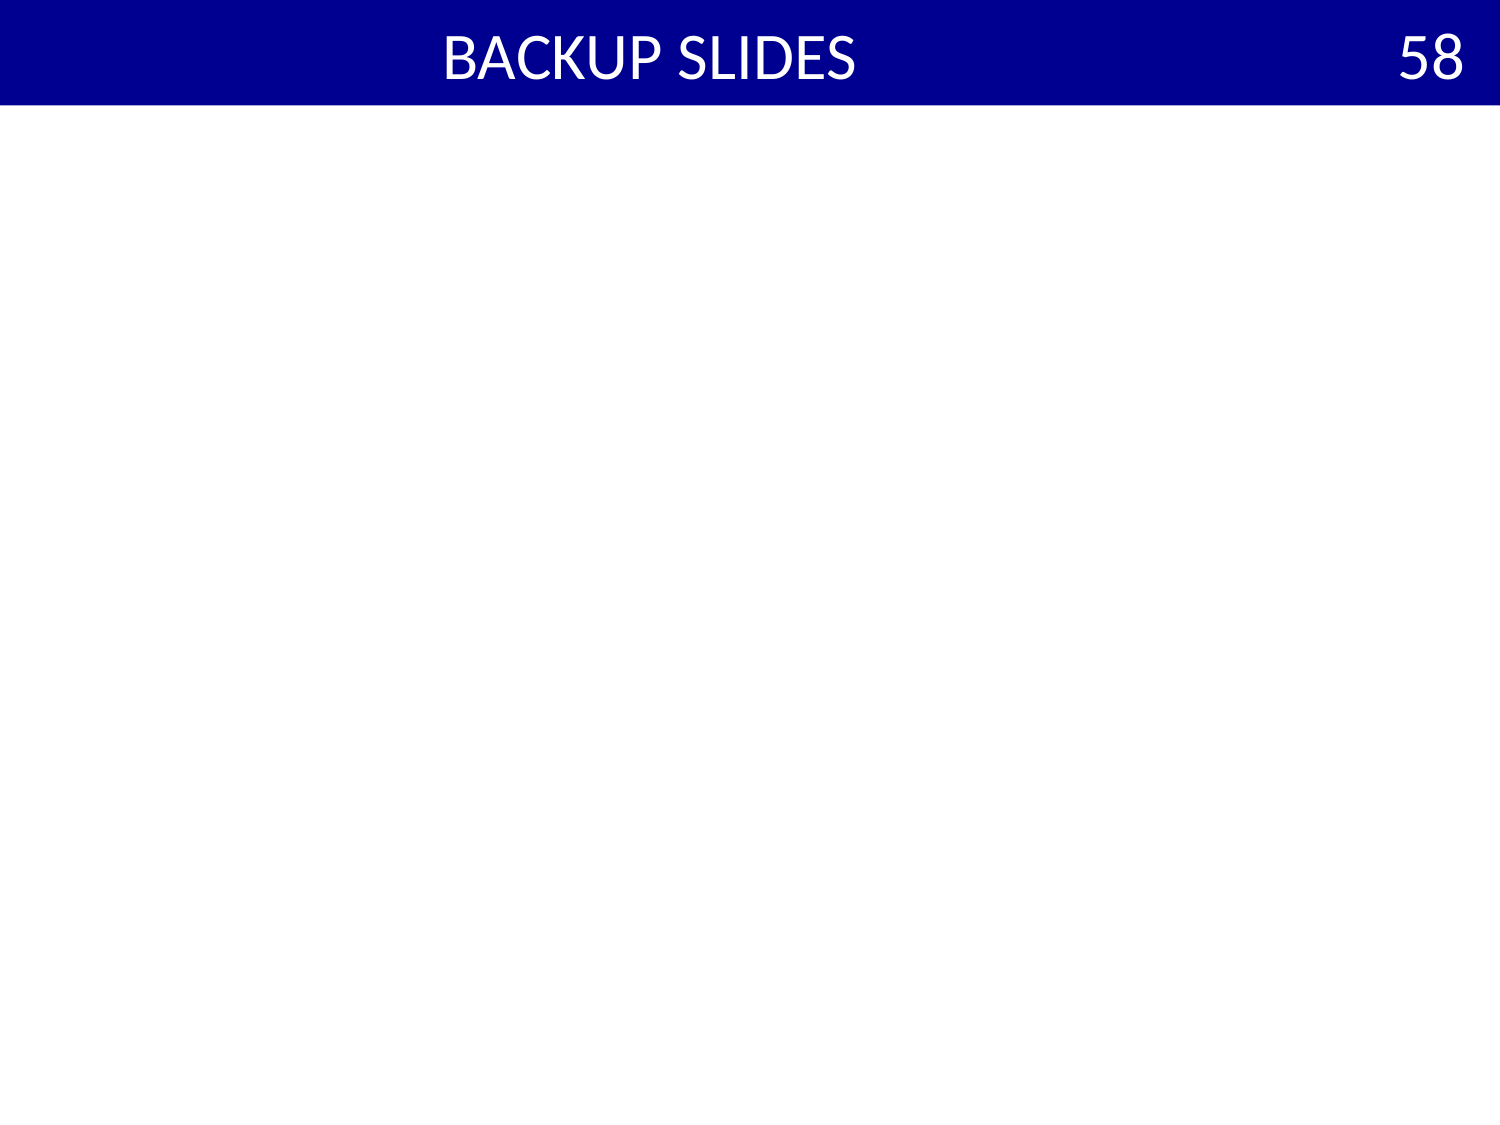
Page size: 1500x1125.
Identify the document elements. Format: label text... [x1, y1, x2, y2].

title Backup slides [41, 9, 1258, 97]
slide_number 58 [1246, 28, 1480, 79]
